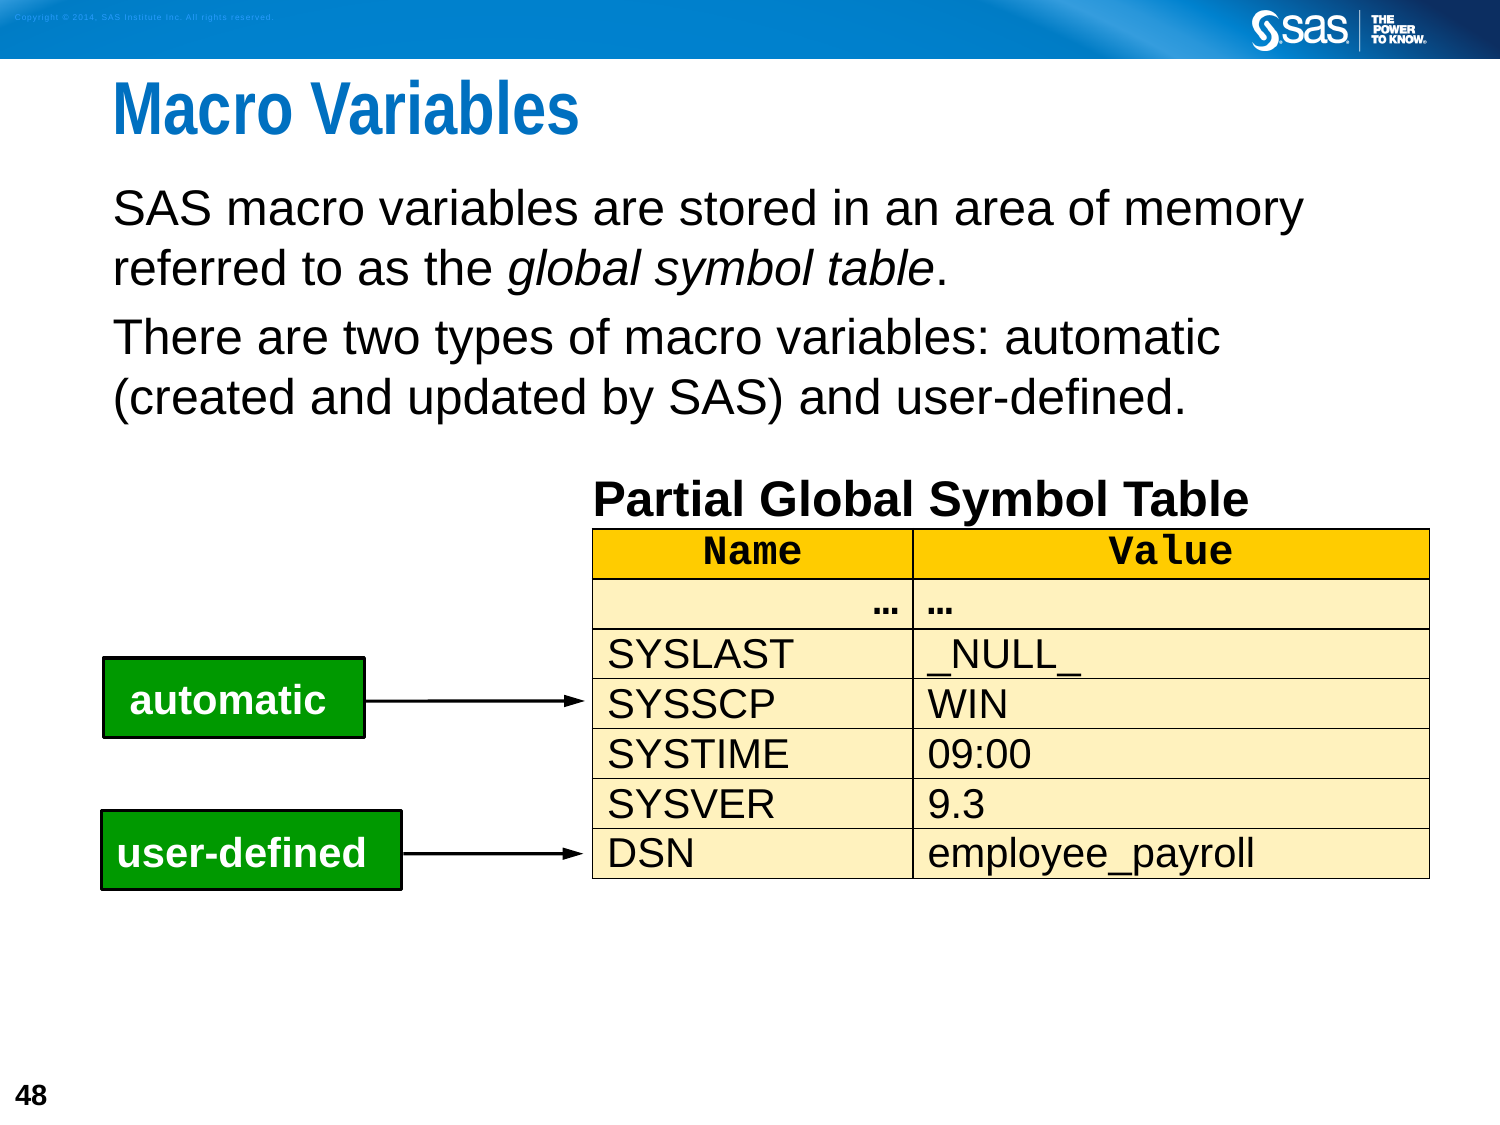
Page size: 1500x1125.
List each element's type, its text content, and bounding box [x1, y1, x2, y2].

table_cell SYSTIME [593, 729, 912, 778]
list SAS macro variables are stored in an area of memory referred to as the global symbol table. There are two types of macro variables: automatic (created and updated by SAS) and user-defined. [112, 175, 1413, 688]
table_header Partial Global Symbol Table [593, 469, 1429, 528]
text_box automatic [103, 657, 585, 738]
title Macro Variables [112, 75, 1500, 188]
text_box user-defined [403, 847, 584, 860]
text_box user-defined [101, 810, 402, 890]
table_cell Value [914, 530, 1429, 578]
table_cell DSN [593, 829, 912, 878]
table_cell … [914, 580, 1429, 628]
table_cell 09:00 [914, 729, 1429, 778]
table_cell Name [593, 530, 912, 578]
table_cell SYSVER [593, 779, 912, 828]
table_cell _NULL_ [914, 630, 1429, 678]
picture [0, 0, 1500, 59]
table_cell … [593, 580, 912, 628]
table_cell SYSLAST [593, 630, 912, 678]
table_cell employee_payroll [914, 829, 1429, 878]
table_cell 9.3 [914, 779, 1429, 828]
table_cell WIN [914, 679, 1429, 728]
table_cell SYSSCP [593, 679, 912, 728]
